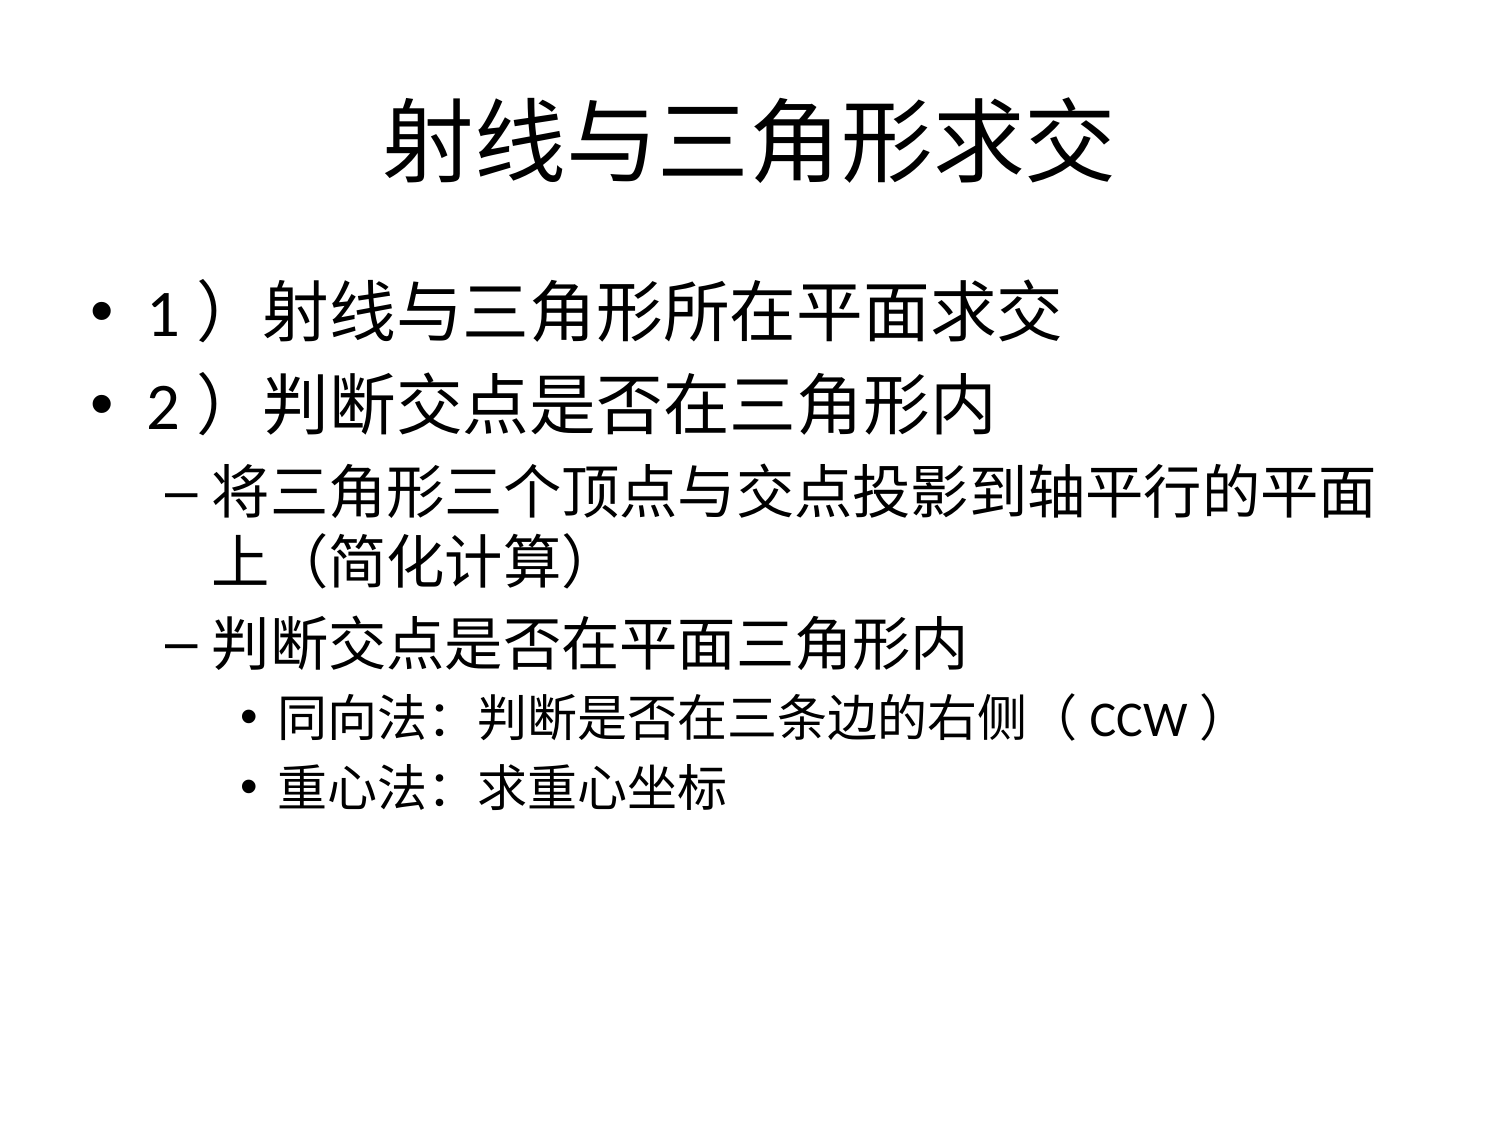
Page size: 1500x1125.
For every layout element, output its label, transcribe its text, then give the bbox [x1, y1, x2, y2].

list 1）射线与三角形所在平面求交 2）判断交点是否在三角形内 将三角形三个顶点与交点投影到轴平行的平面上（简化计算） 判断交点是否在平面三角形内 同向法：判断是否在三条边的右侧（CCW） 重心法：求重心坐标 [75, 262, 1425, 1005]
title 射线与三角形求交 [75, 45, 1425, 233]
